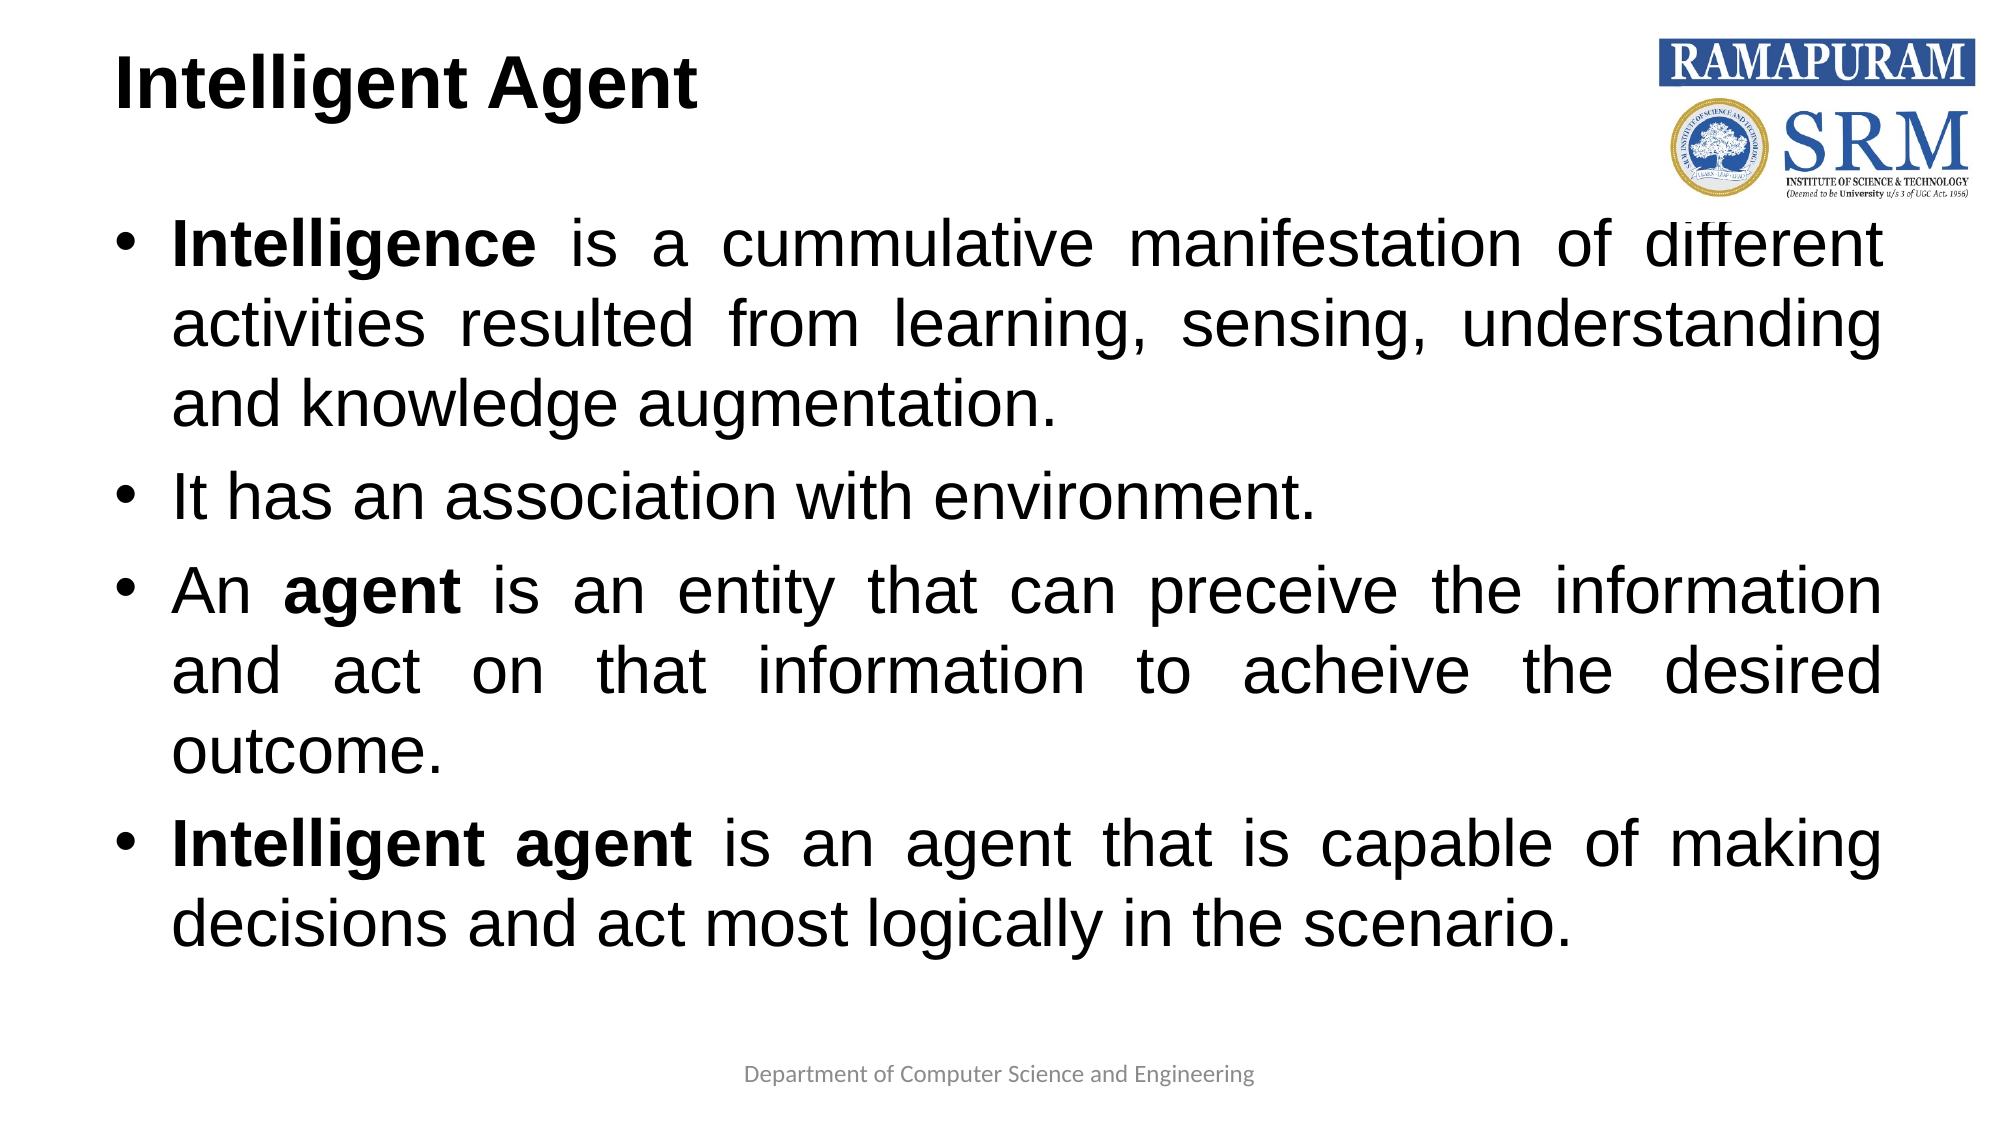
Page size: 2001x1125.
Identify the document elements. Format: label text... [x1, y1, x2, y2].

title Intelligent Agent [99, 31, 1656, 127]
footer Department of Computer Science and Engineering [662, 1042, 1338, 1103]
picture [1656, 31, 1978, 222]
list Intelligence is a cummulative manifestation of different activities resulted from learning, sensing, understanding and knowledge augmentation. It has an association with environment. An agent is an entity that can preceive the information and act on that information to acheive the desired outcome. Intelligent agent is an agent that is capable of making decisions and act most logically in the scenario. [99, 192, 1900, 1006]
